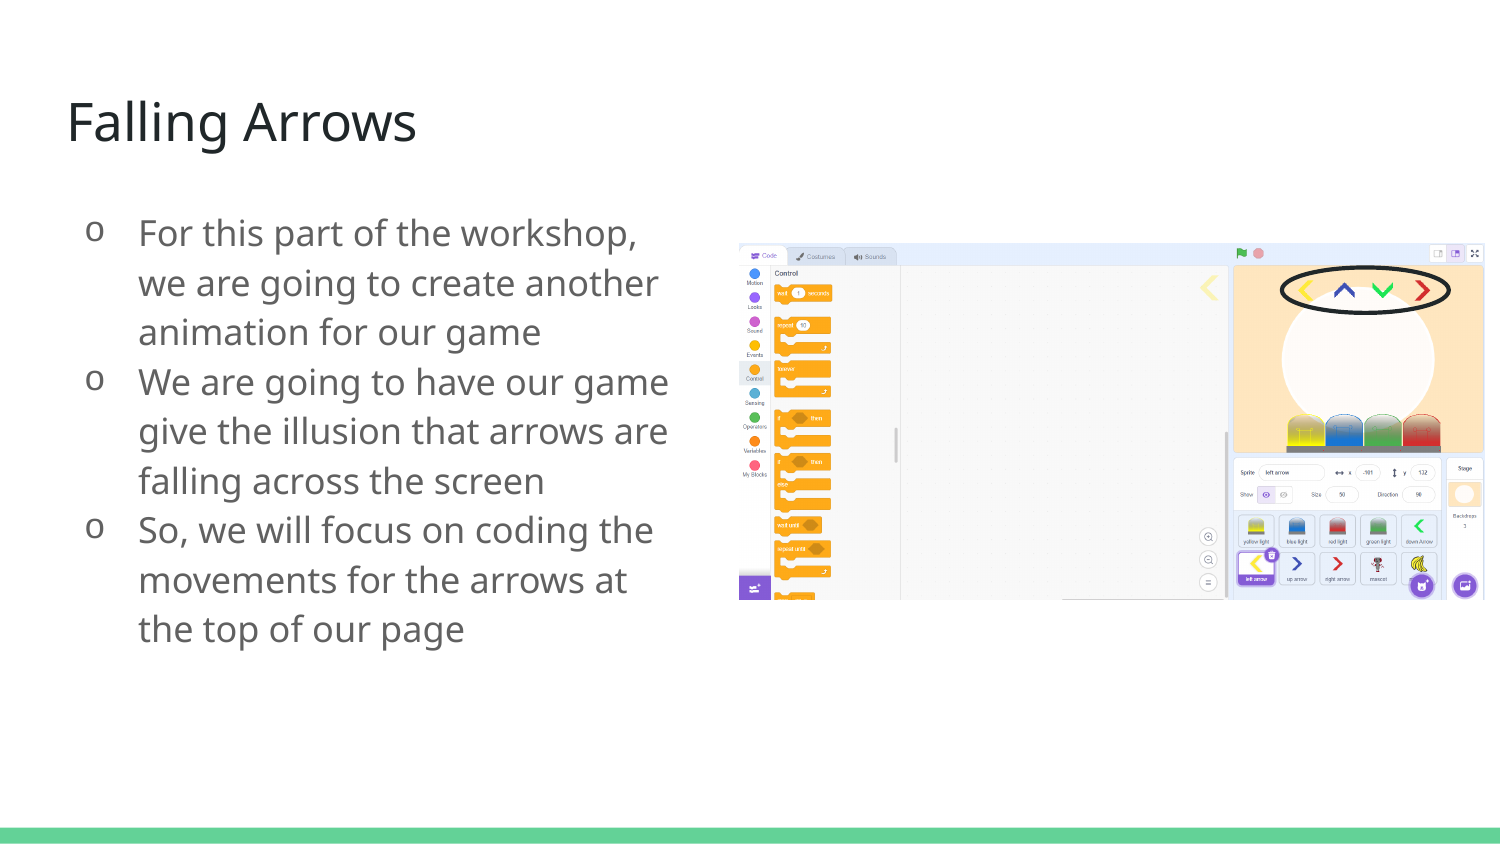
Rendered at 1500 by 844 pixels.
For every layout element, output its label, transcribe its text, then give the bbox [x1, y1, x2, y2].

title Falling Arrows [51, 72, 1449, 167]
list For this part of the workshop, we are going to create another animation for our game We are going to have our game give the illusion that arrows are falling across the screen So, we will focus on coding the movements for the arrows at the top of our page [51, 189, 697, 750]
picture [738, 243, 1485, 600]
